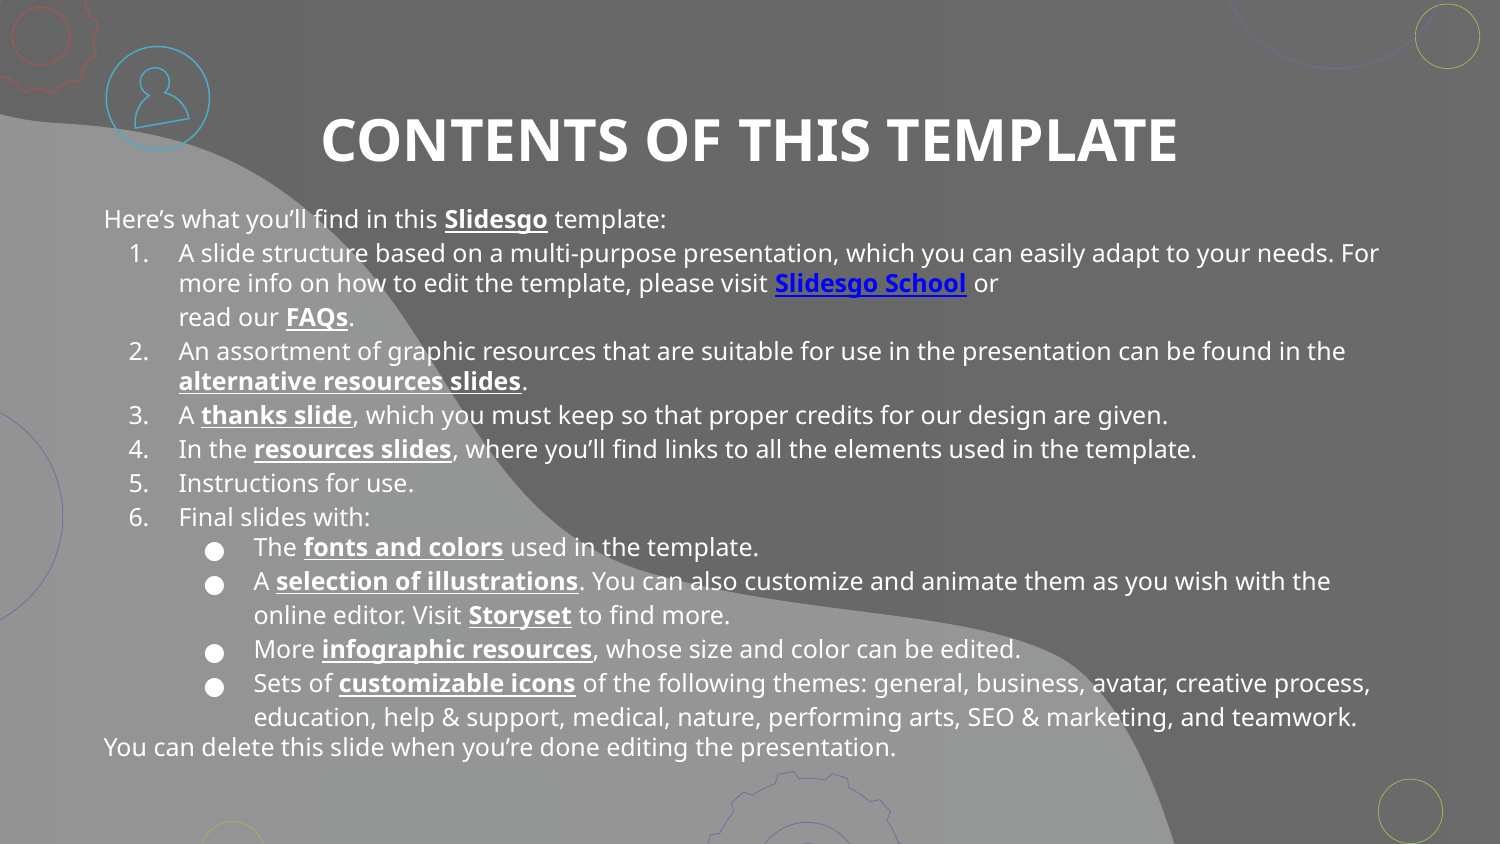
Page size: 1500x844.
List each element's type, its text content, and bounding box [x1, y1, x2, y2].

subtitle Here’s what you’ll find in this Slidesgo template: A slide structure based on a multi-purpose presentation, which you can easily adapt to your needs. For more info on how to edit the template, please visit Slidesgo School or read our FAQs. An assortment of graphic resources that are suitable for use in the presentation can be found in the alternative resources slides. A thanks slide, which you must keep so that proper credits for our design are given. In the resources slides, where you’ll find links to all the elements used in the template. Instructions for use. Final slides with: The fonts and colors used in the template. A selection of illustrations. You can also customize and animate them as you wish with the online editor. Visit Storyset to find more. More infographic resources, whose size and color can be edited. Sets of customizable icons of the following themes: general, business, avatar, creative process, education, help & support, medical, nature, performing arts, SEO & marketing, and teamwork. You can delete this slide when you’re done editing the presentation. [88, 188, 1412, 726]
title CONTENTS OF THIS TEMPLATE [116, 107, 1383, 168]
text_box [100, 41, 215, 156]
